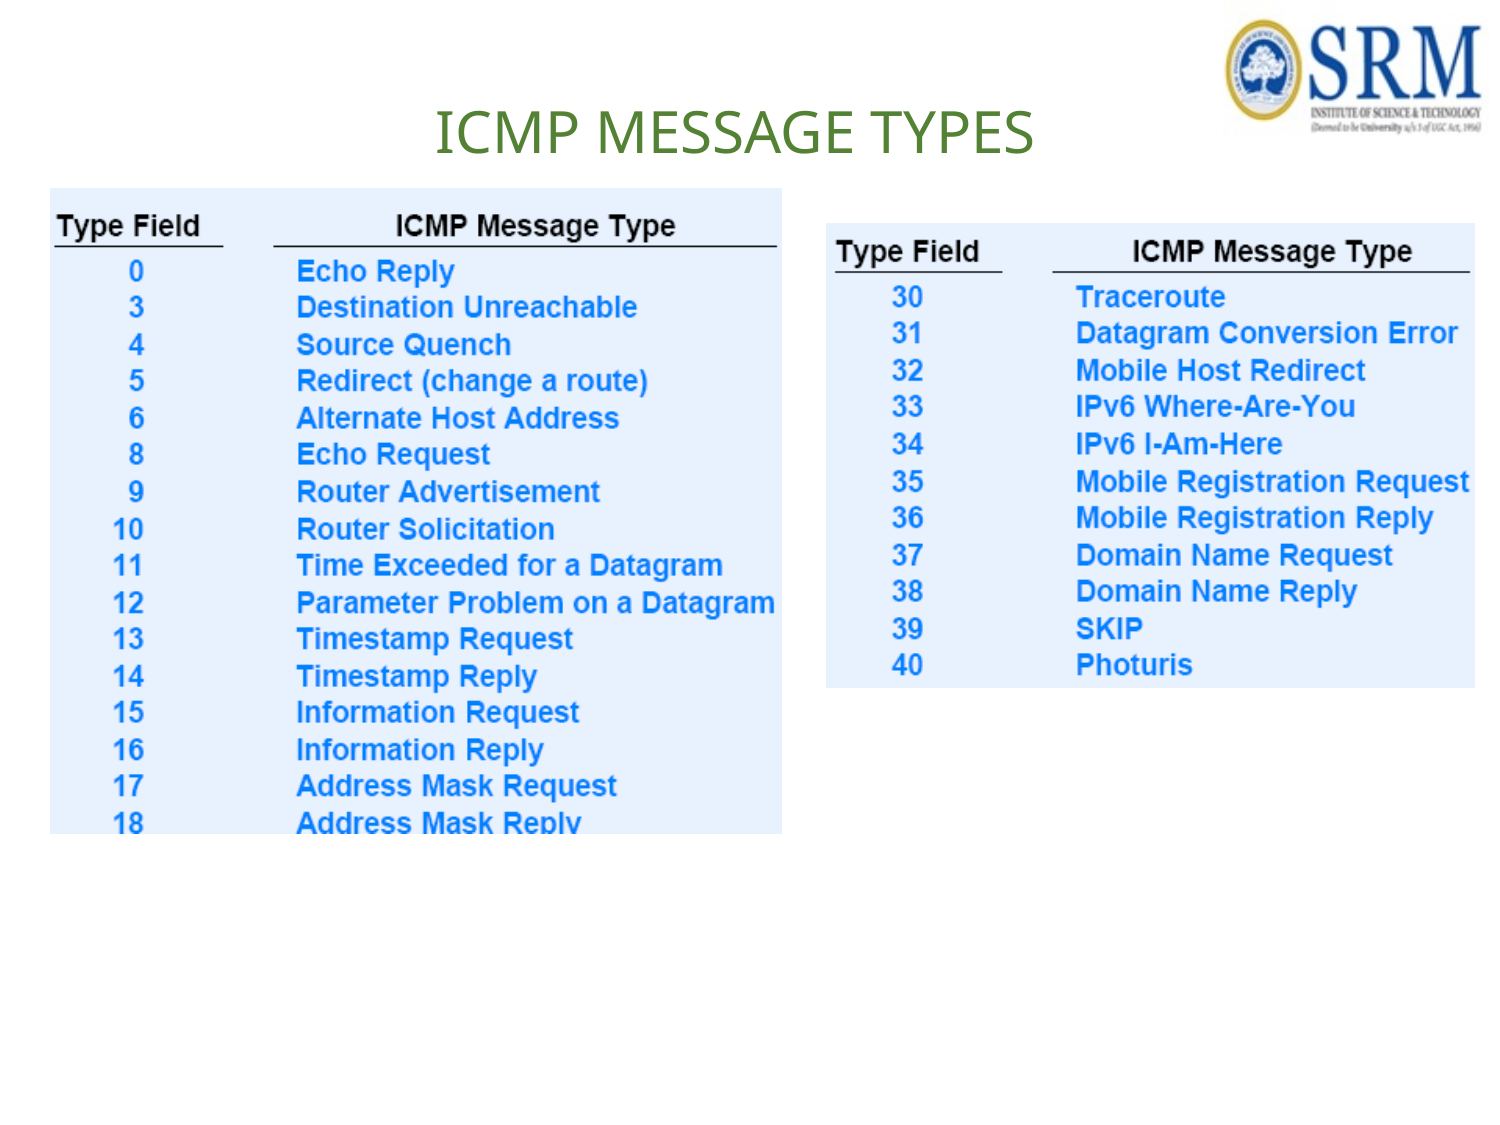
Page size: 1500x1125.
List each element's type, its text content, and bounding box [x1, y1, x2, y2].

picture [826, 223, 1475, 688]
text_box ICMP MESSAGE TYPES [421, 87, 1052, 173]
picture [49, 188, 782, 834]
picture [1223, 0, 1489, 149]
